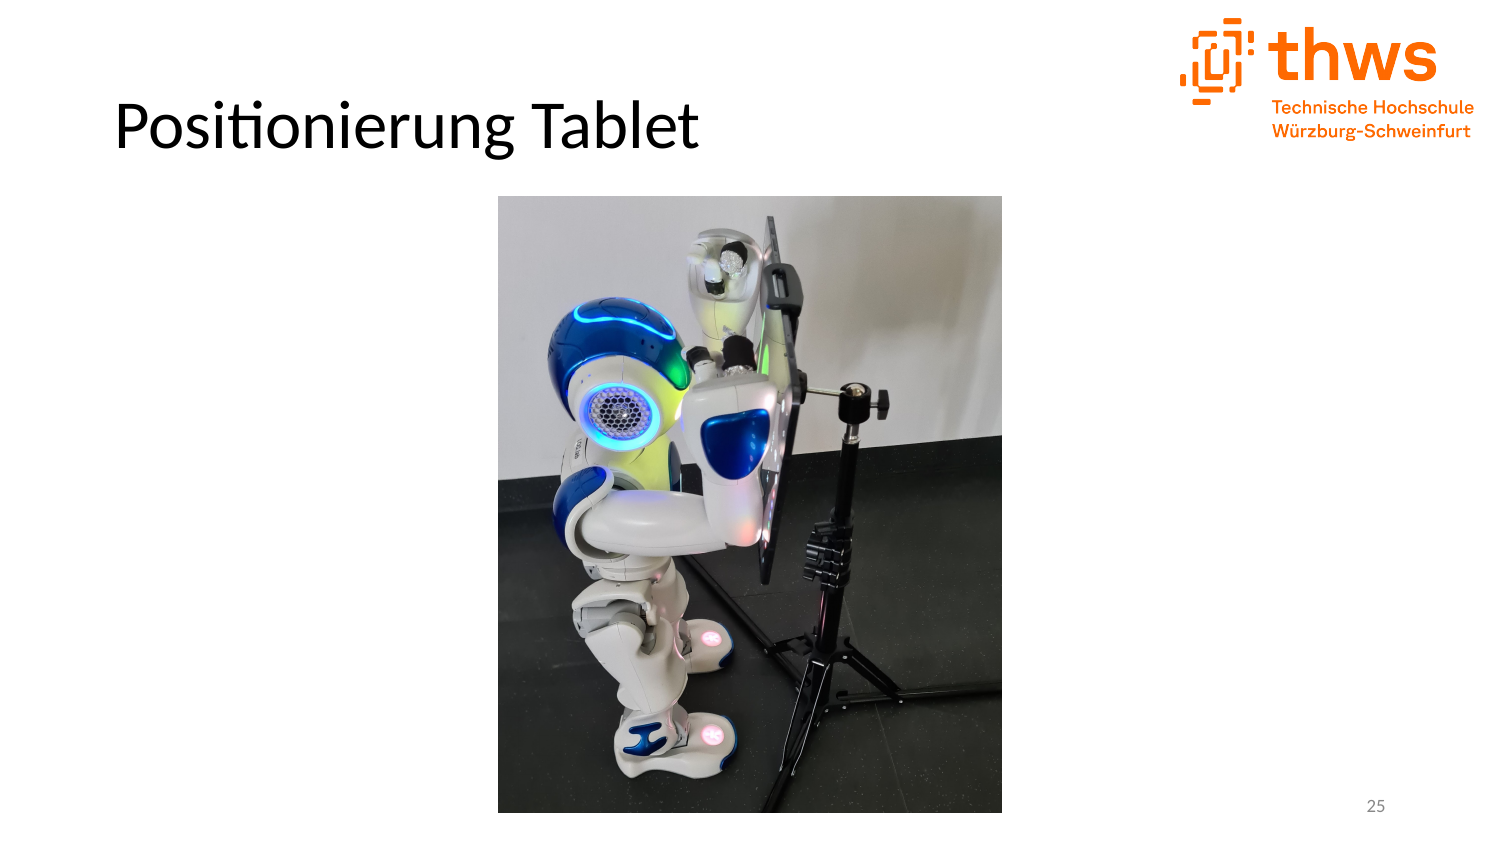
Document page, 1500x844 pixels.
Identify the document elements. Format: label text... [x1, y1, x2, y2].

title Positionierung Tablet [103, 44, 1397, 208]
picture [1160, 0, 1500, 166]
slide_number 25 [1059, 782, 1397, 827]
picture [498, 195, 1002, 814]
